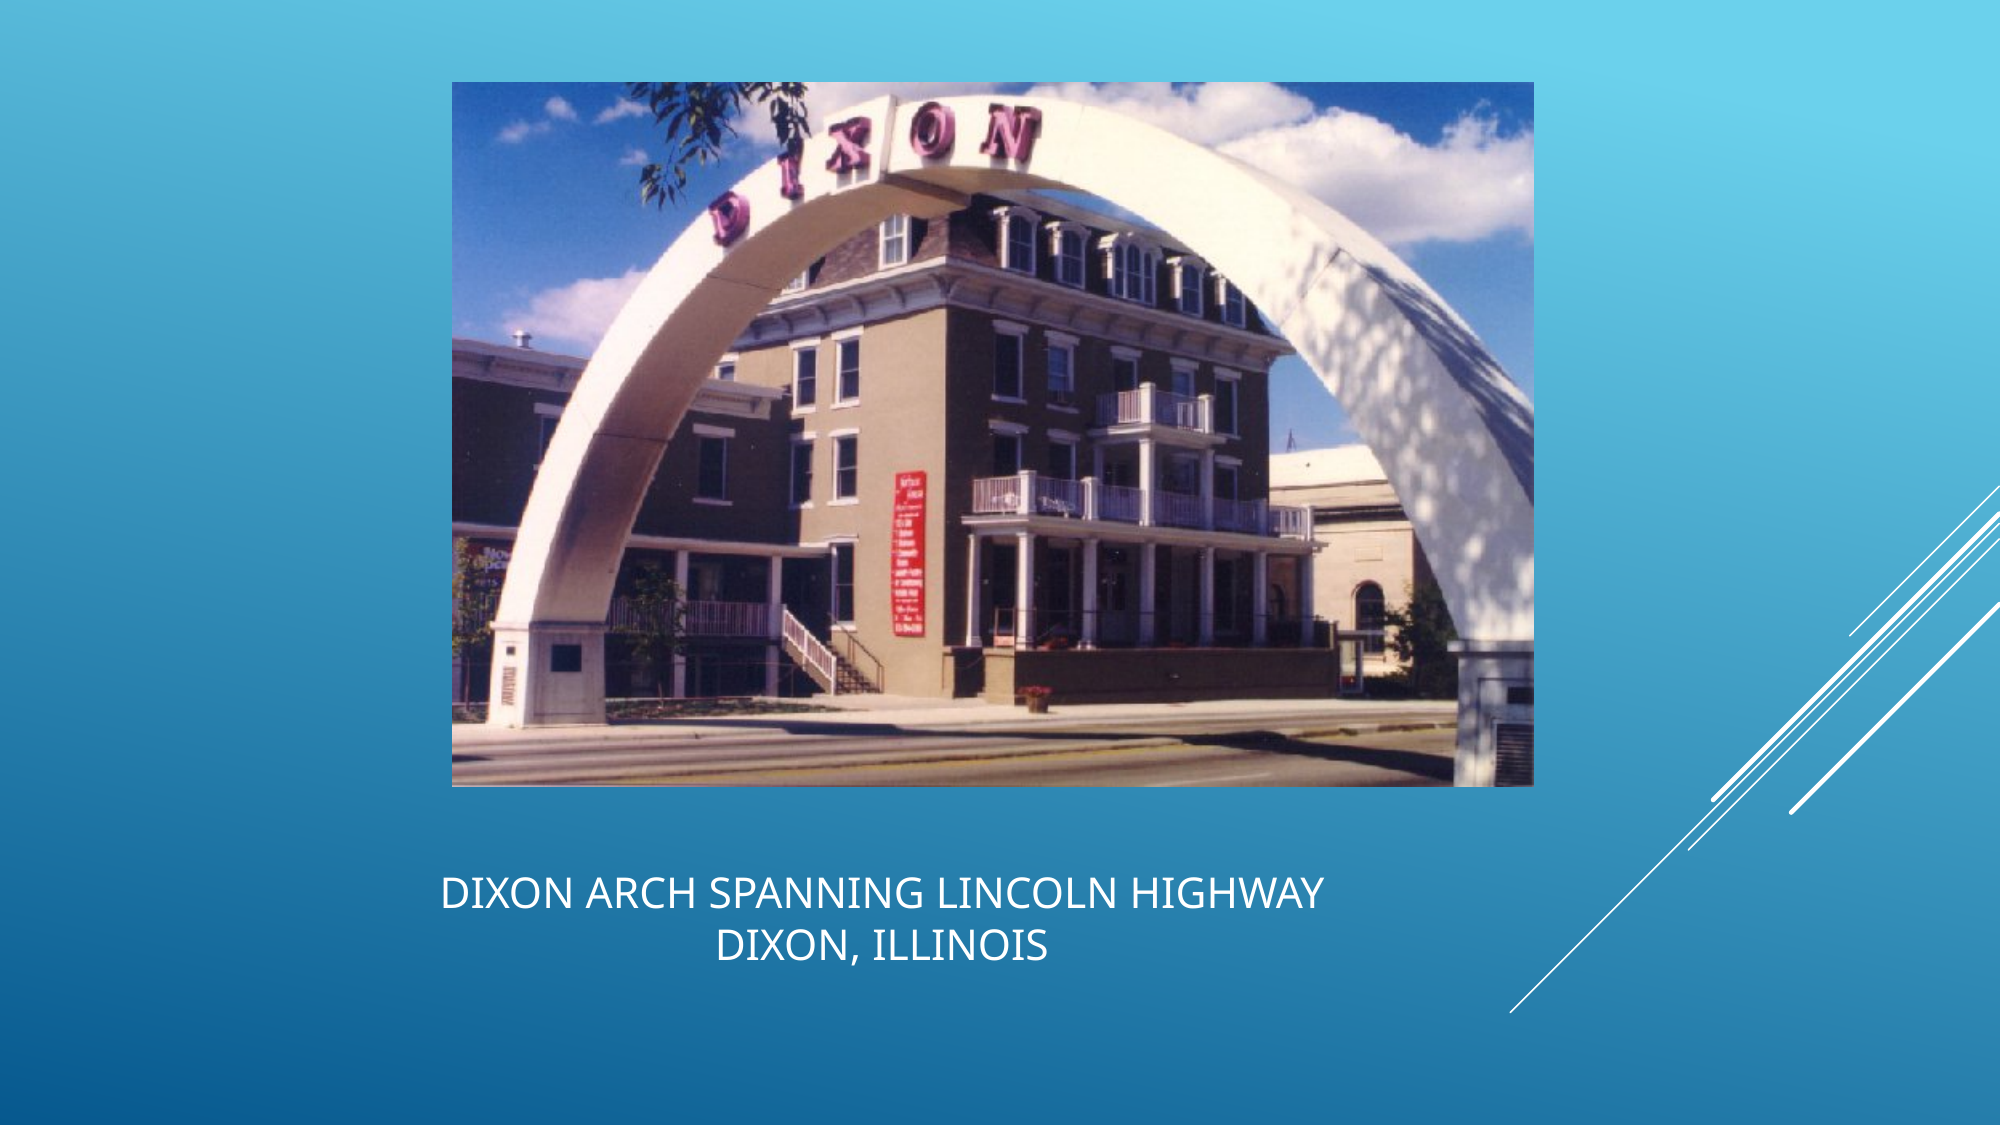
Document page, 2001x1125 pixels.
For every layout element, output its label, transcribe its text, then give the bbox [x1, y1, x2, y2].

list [451, 82, 1534, 787]
title Dixon Arch Spanning Lincoln Highway Dixon, Illinois [112, 736, 1513, 984]
